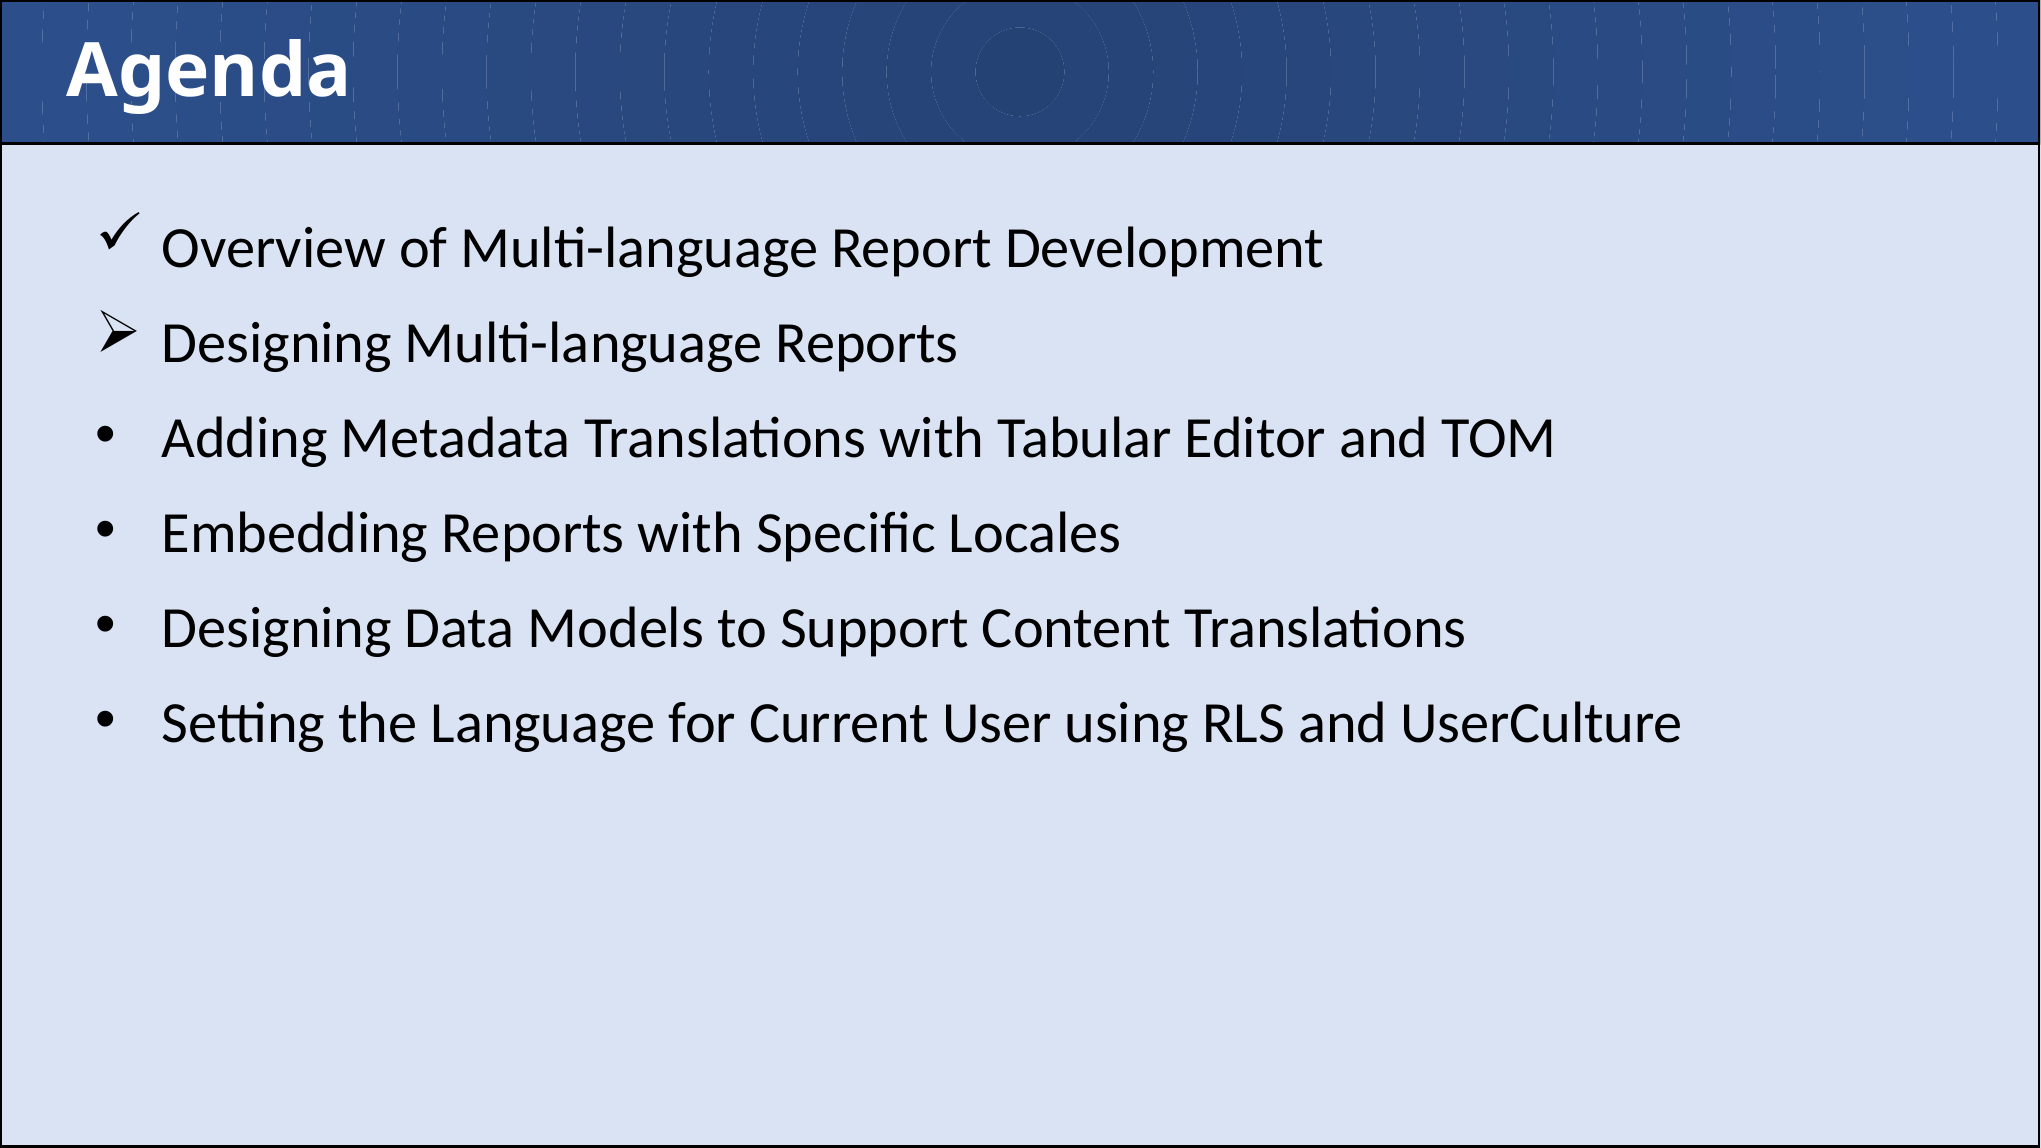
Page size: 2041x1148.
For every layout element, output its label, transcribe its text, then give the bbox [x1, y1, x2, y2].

title Agenda [51, 31, 1988, 113]
list Overview of Multi-language Report Development Designing Multi-language Reports Adding Metadata Translations with Tabular Editor and TOM Embedding Reports with Specific Locales Designing Data Models to Support Content Translations Setting the Language for Current User using RLS and UserCulture [80, 201, 1988, 767]
